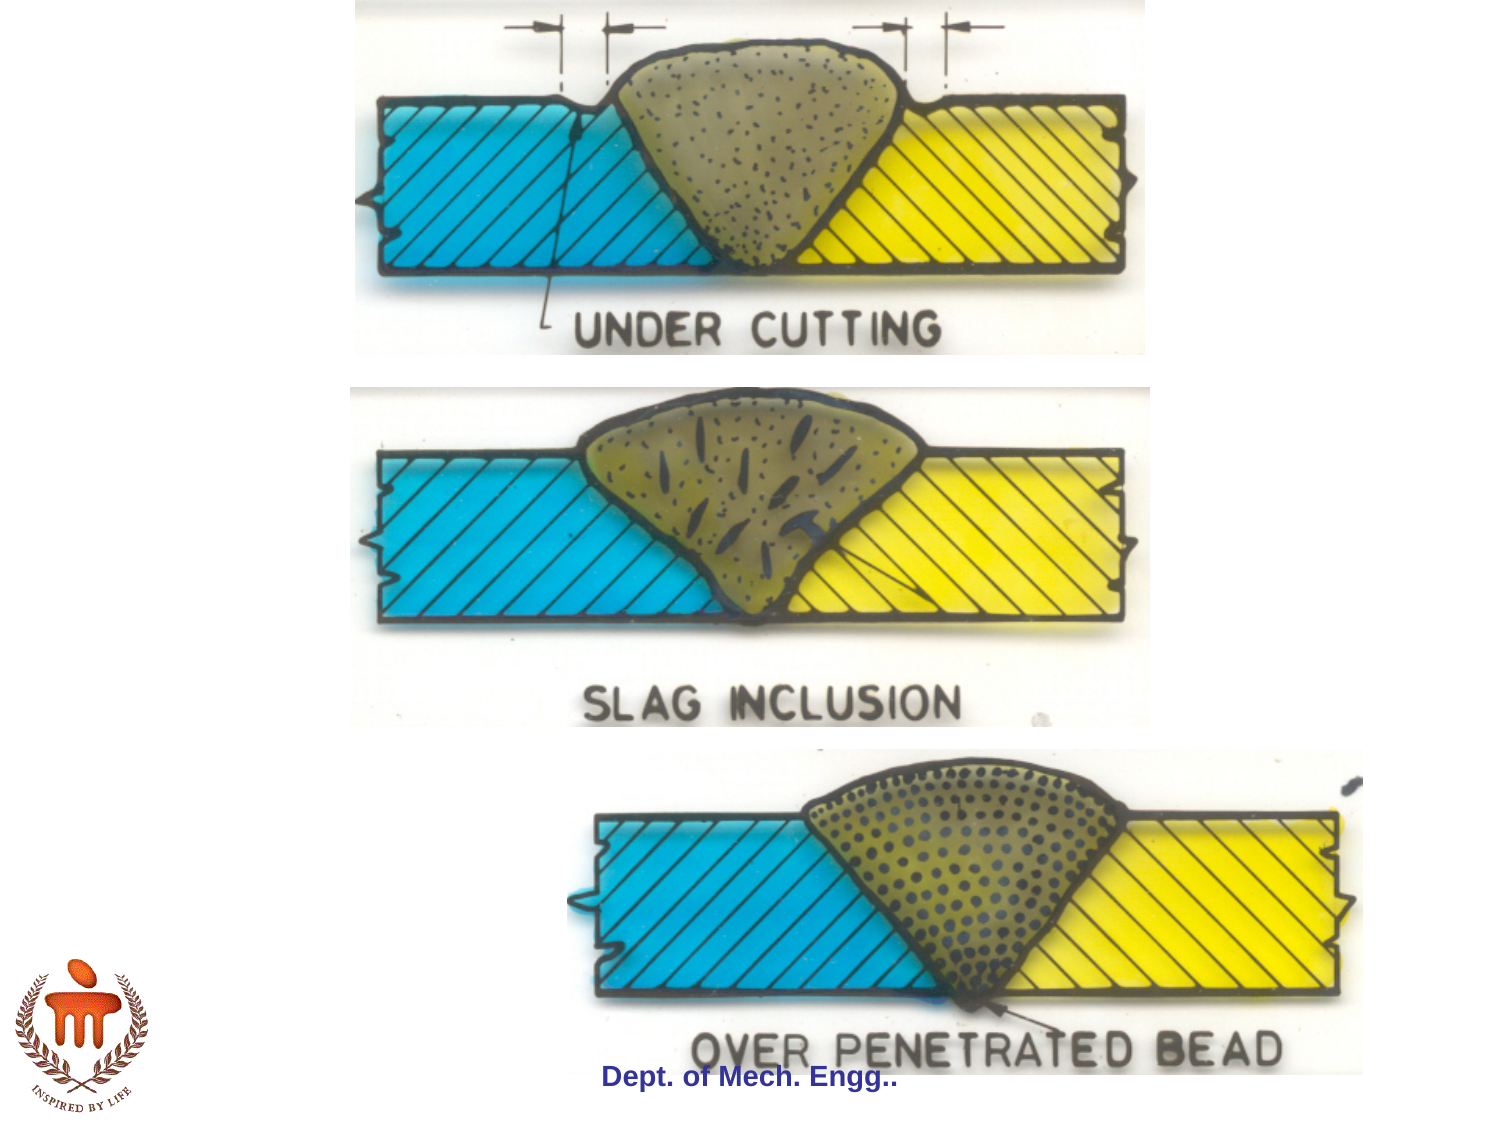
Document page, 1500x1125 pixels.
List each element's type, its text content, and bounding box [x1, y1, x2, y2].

picture [355, 0, 1145, 355]
picture [350, 387, 1150, 727]
picture [566, 749, 1363, 1076]
picture [0, 952, 157, 1118]
footer Dept. of Mech. Engg.. [512, 1049, 988, 1103]
